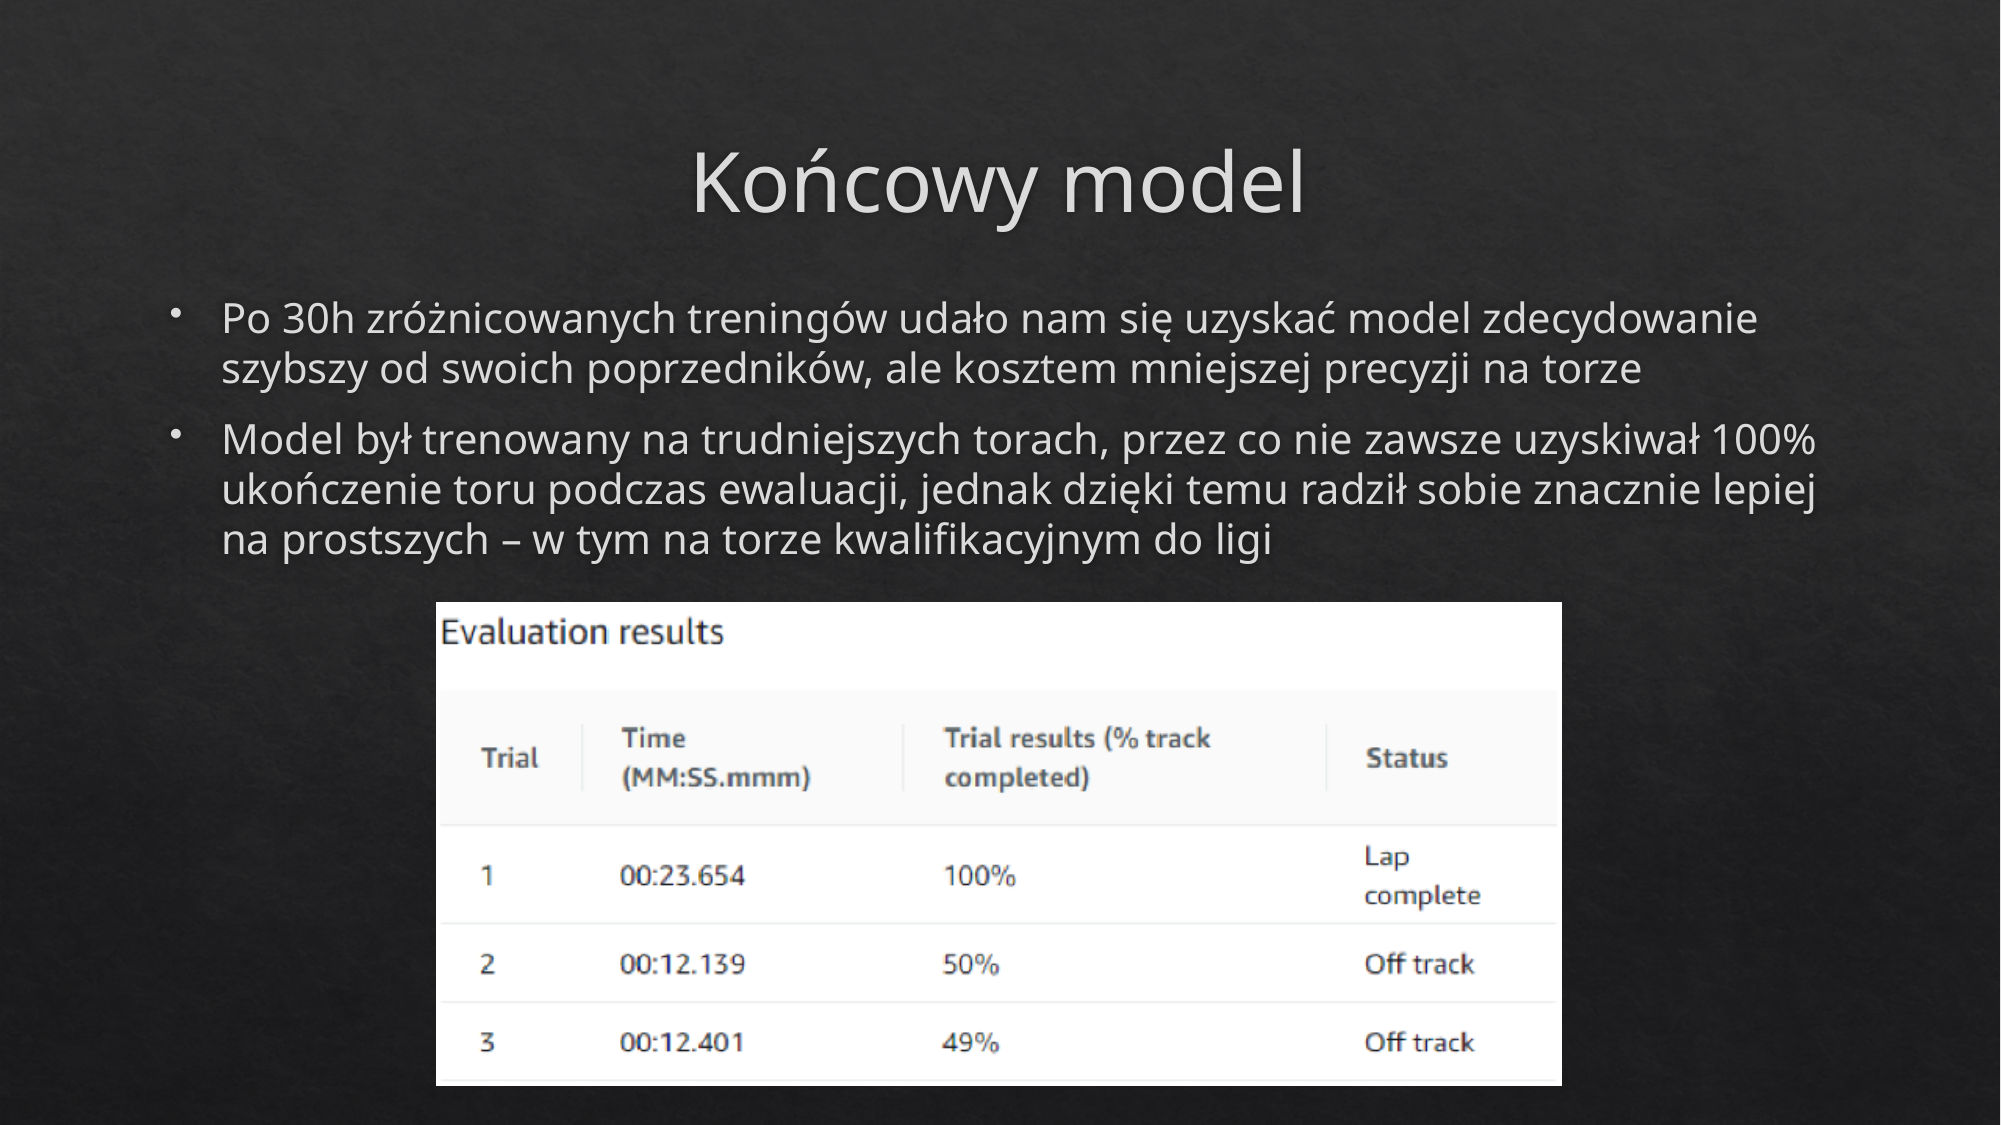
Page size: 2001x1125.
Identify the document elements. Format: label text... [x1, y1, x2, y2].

title Końcowy model [149, 99, 1849, 260]
picture [436, 602, 1562, 1086]
list Po 30h zróżnicowanych treningów udało nam się uzyskać model zdecydowanie szybszy od swoich poprzedników, ale kosztem mniejszej precyzji na torze Model był trenowany na trudniejszych torach, przez co nie zawsze uzyskiwał 100% ukończenie toru podczas ewaluacji, jednak dzięki temu radził sobie znacznie lepiej na prostszych – w tym na torze kwalifikacyjnym do ligi [149, 284, 1849, 950]
